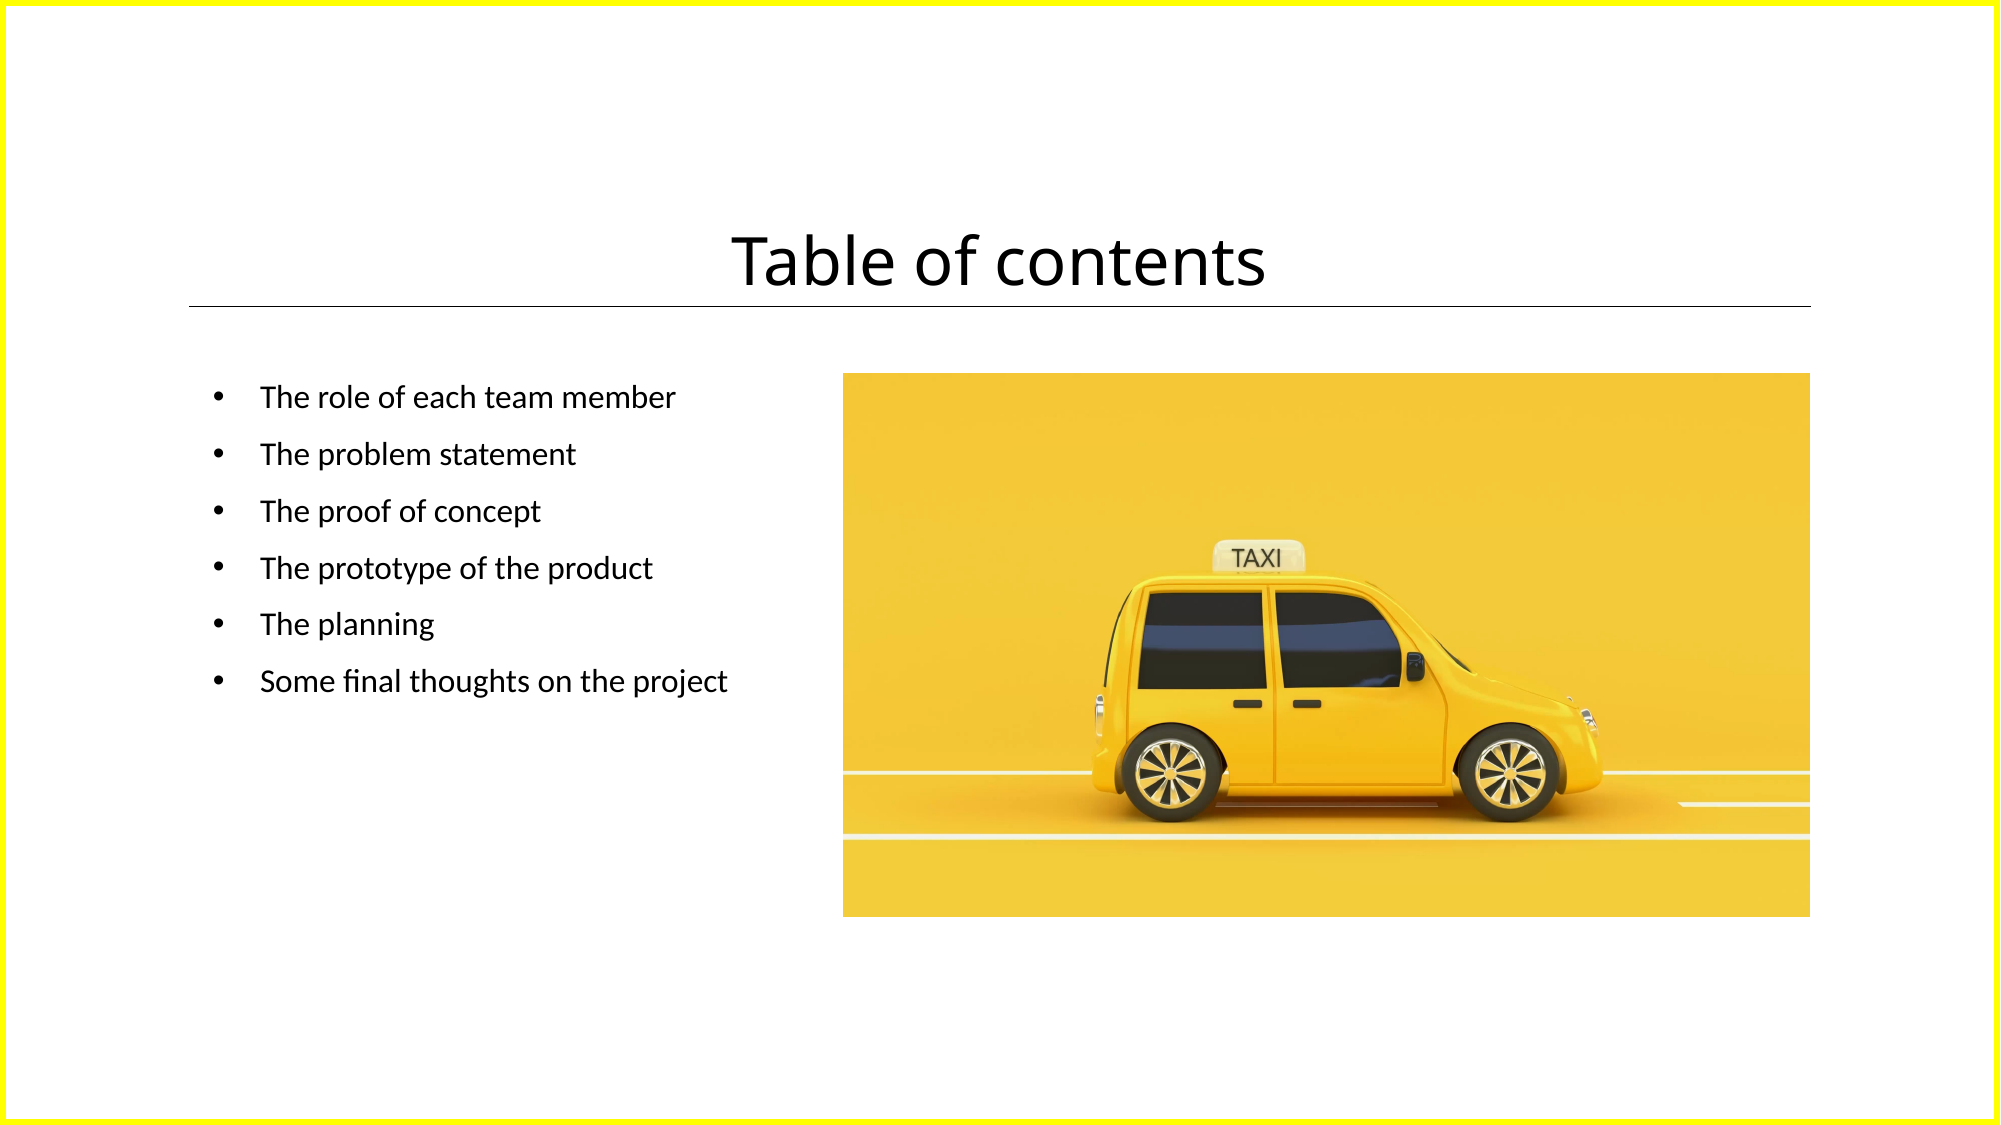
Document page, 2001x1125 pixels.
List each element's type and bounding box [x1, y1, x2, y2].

text_box [842, 372, 1811, 917]
text_box [0, 0, 2000, 1125]
